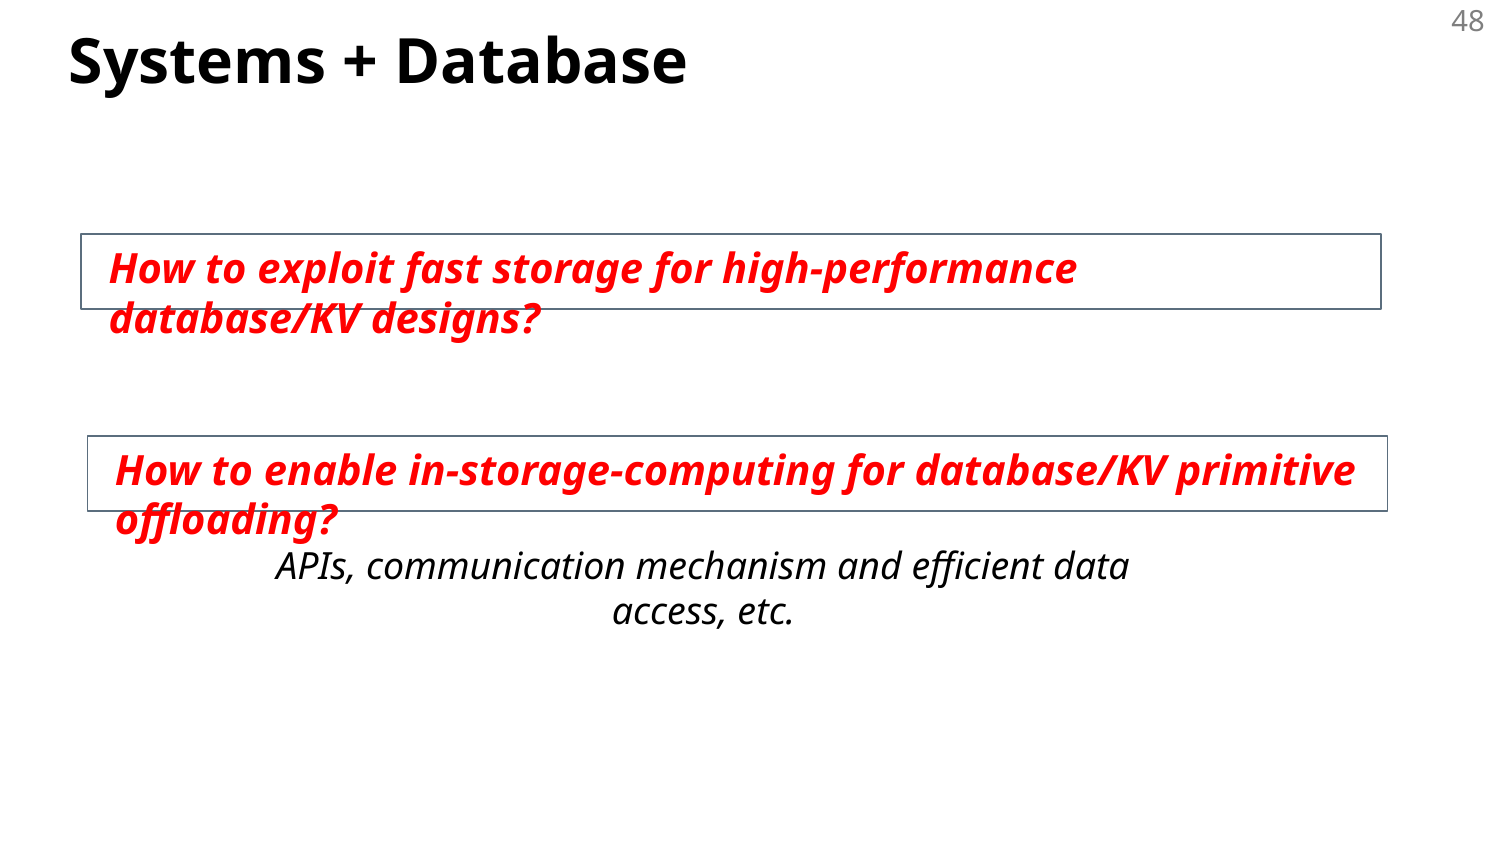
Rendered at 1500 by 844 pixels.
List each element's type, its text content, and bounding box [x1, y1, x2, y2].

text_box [80, 234, 1382, 346]
text_box APIs, communication mechanism and efficient data access, etc. [97, 556, 1160, 640]
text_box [87, 435, 1407, 548]
title Systems + Database [53, 28, 1459, 104]
